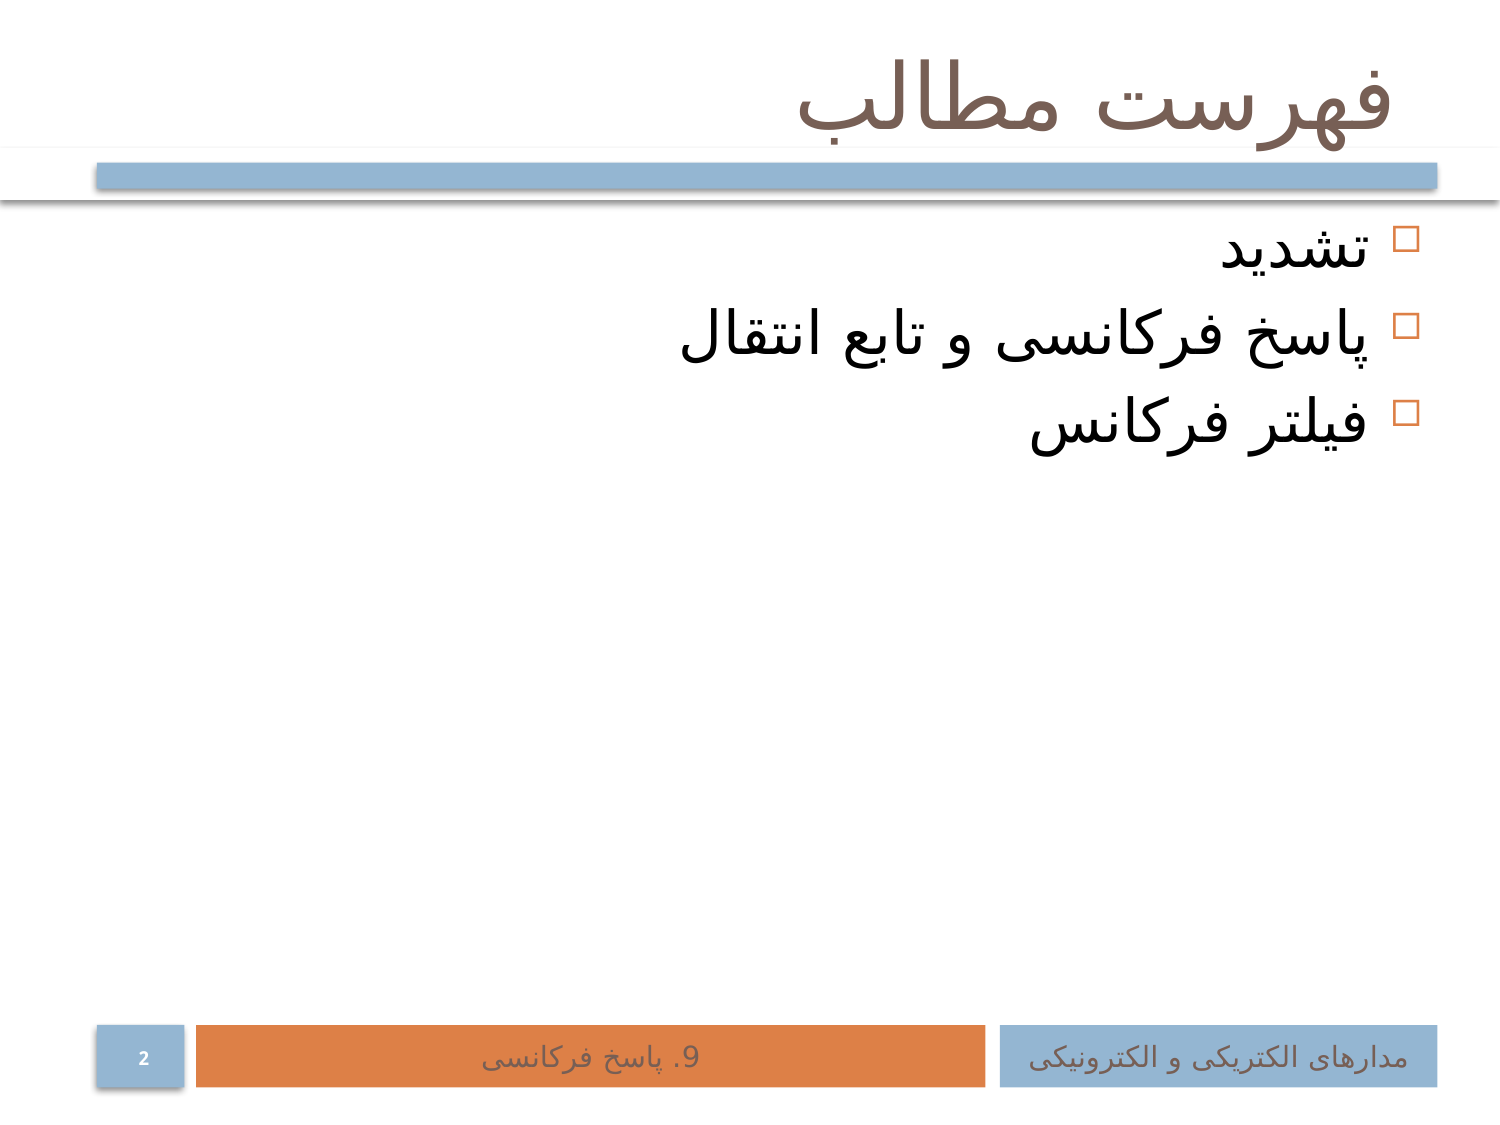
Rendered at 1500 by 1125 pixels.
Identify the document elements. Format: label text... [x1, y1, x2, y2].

footer 9. پاسخ فرکانسی [196, 1025, 986, 1088]
slide_number مدارهای الکتریکی و الکترونیکی [999, 1025, 1438, 1088]
list تشدید پاسخ فرکانسی و تابع انتقال فیلتر فرکانس [99, 200, 1438, 1000]
title فهرست مطالب [62, 24, 1413, 160]
slide_number 2 [99, 1038, 188, 1079]
